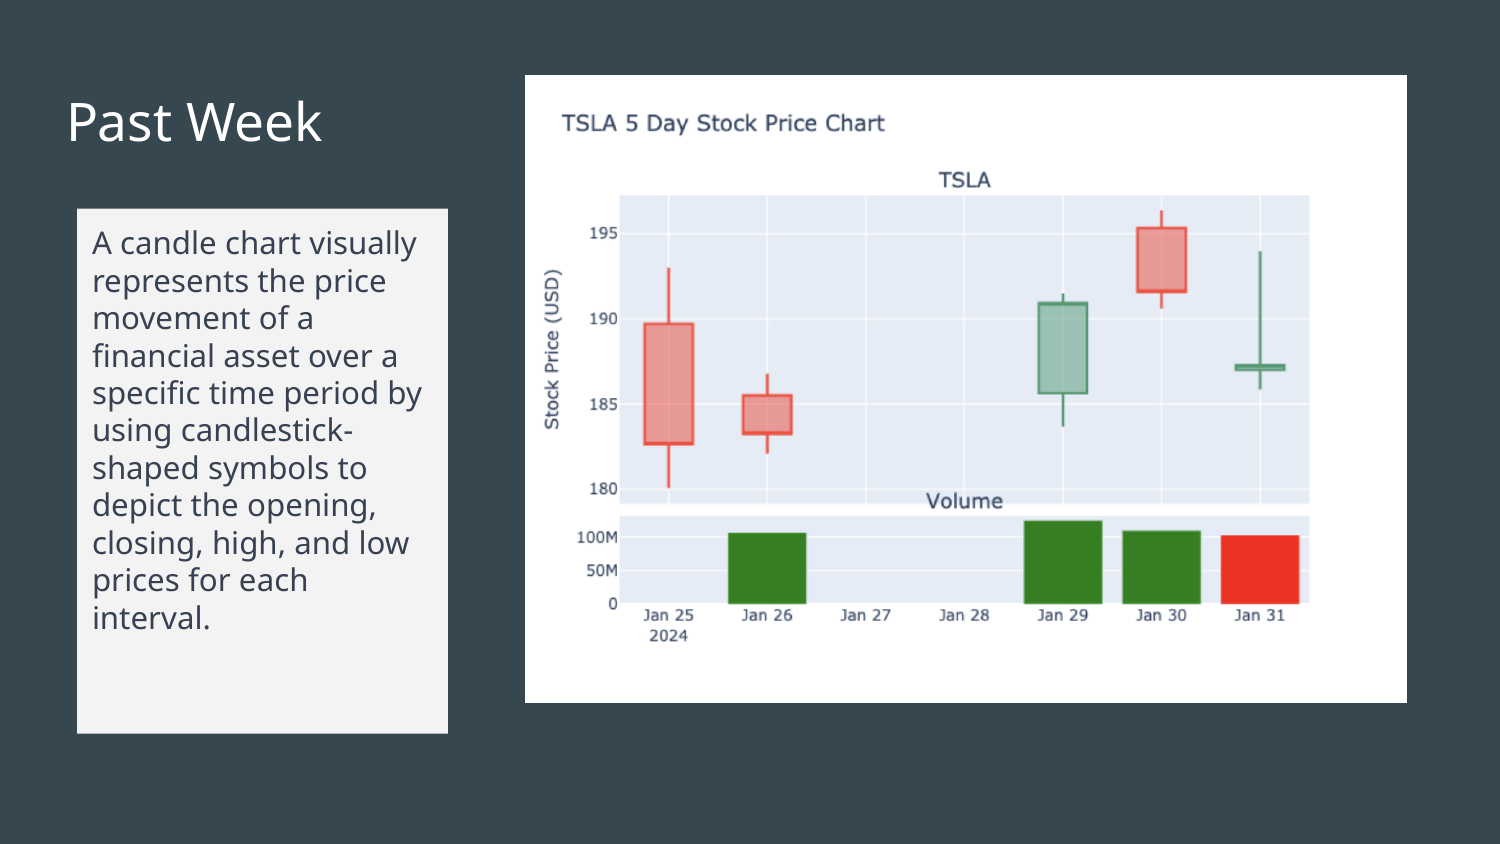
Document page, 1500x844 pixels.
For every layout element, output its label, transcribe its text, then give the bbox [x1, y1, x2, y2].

picture [524, 75, 1407, 703]
title Past Week [51, 72, 1449, 167]
text_box A candle chart visually represents the price movement of a financial asset over a specific time period by using candlestick-shaped symbols to depict the opening, closing, high, and low prices for each interval. [77, 208, 448, 734]
